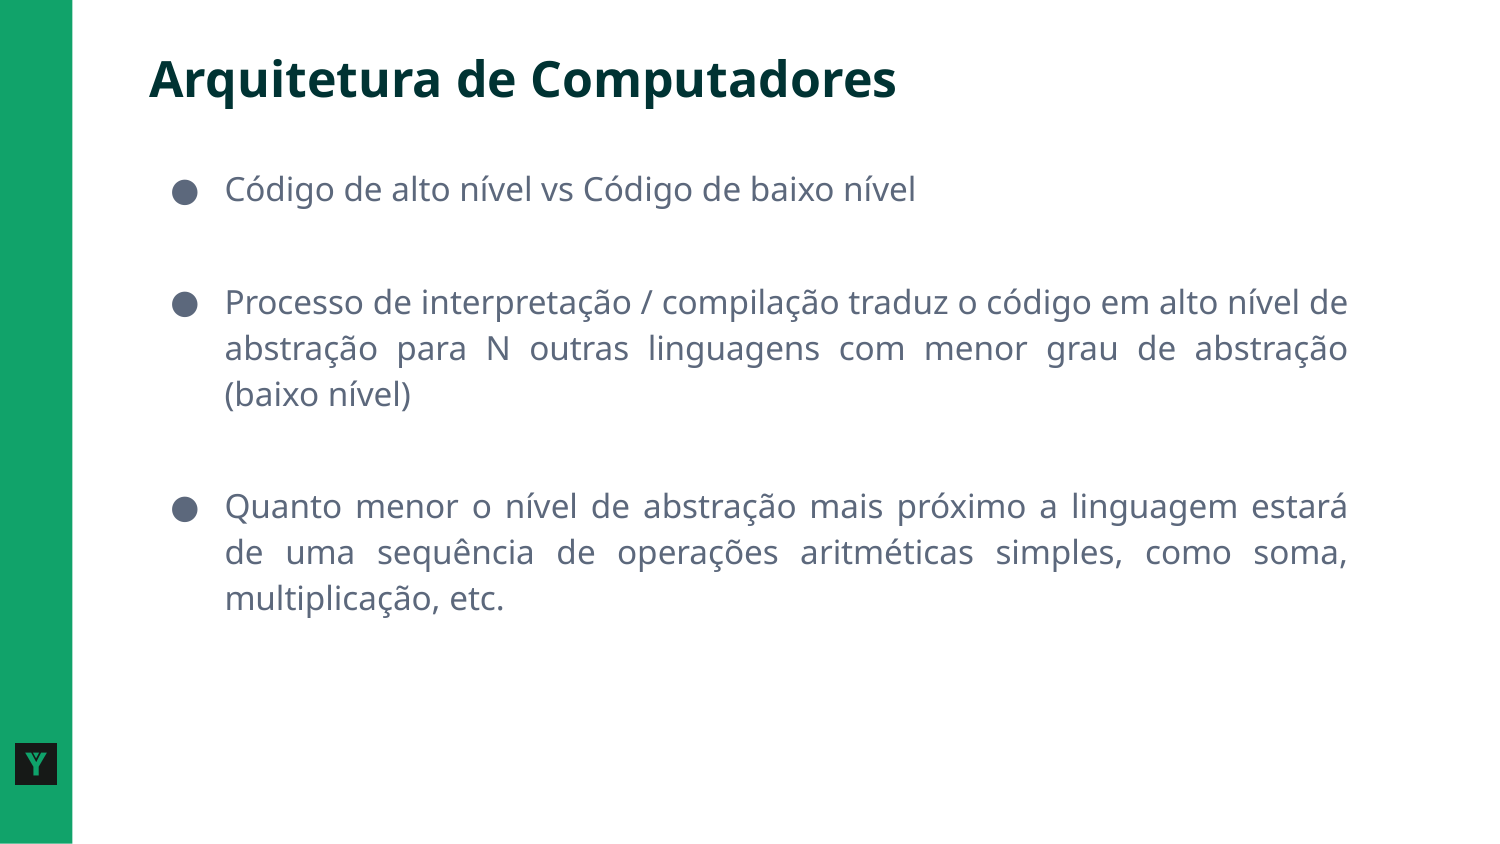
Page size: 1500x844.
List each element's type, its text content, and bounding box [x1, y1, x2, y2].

list Código de alto nível vs Código de baixo nível Processo de interpretação / compilação traduz o código em alto nível de abstração para N outras linguagens com menor grau de abstração (baixo nível) Quanto menor o nível de abstração mais próximo a linguagem estará de uma sequência de operações aritméticas simples, como soma, multiplicação, etc. [134, 147, 1366, 785]
title Arquitetura de Computadores [134, 32, 1070, 123]
picture [15, 743, 57, 785]
